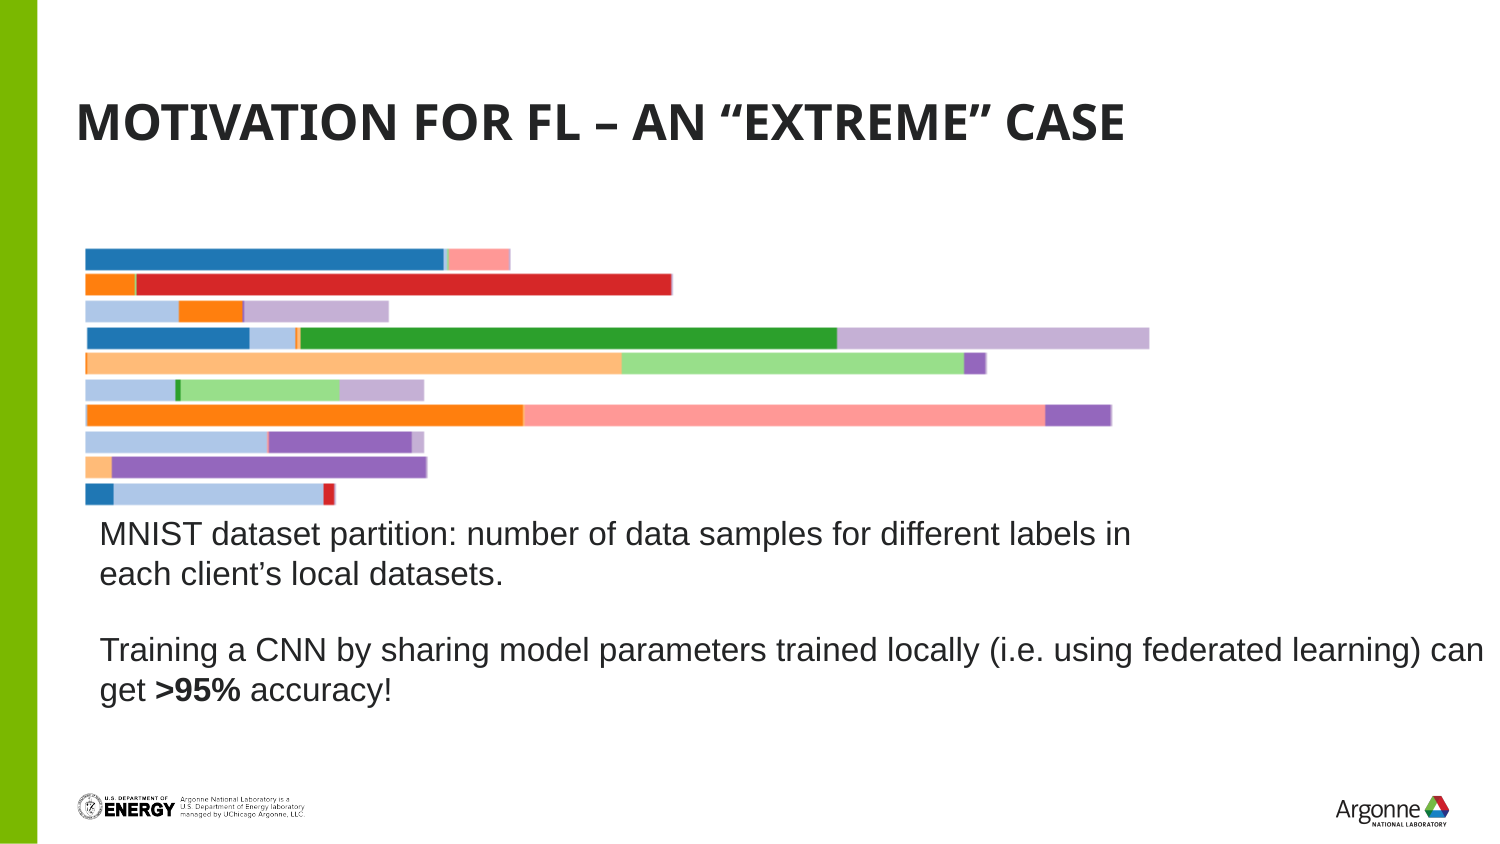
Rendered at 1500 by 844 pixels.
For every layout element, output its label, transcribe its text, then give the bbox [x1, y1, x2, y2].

title Motivation for fl – an “extreme” case [75, 49, 1449, 152]
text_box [84, 242, 1152, 602]
text_box Training a CNN by sharing model parameters trained locally (i.e. using federated learning) can get >95% accuracy! [84, 621, 1500, 716]
picture [75, 791, 308, 822]
picture [1330, 787, 1458, 834]
